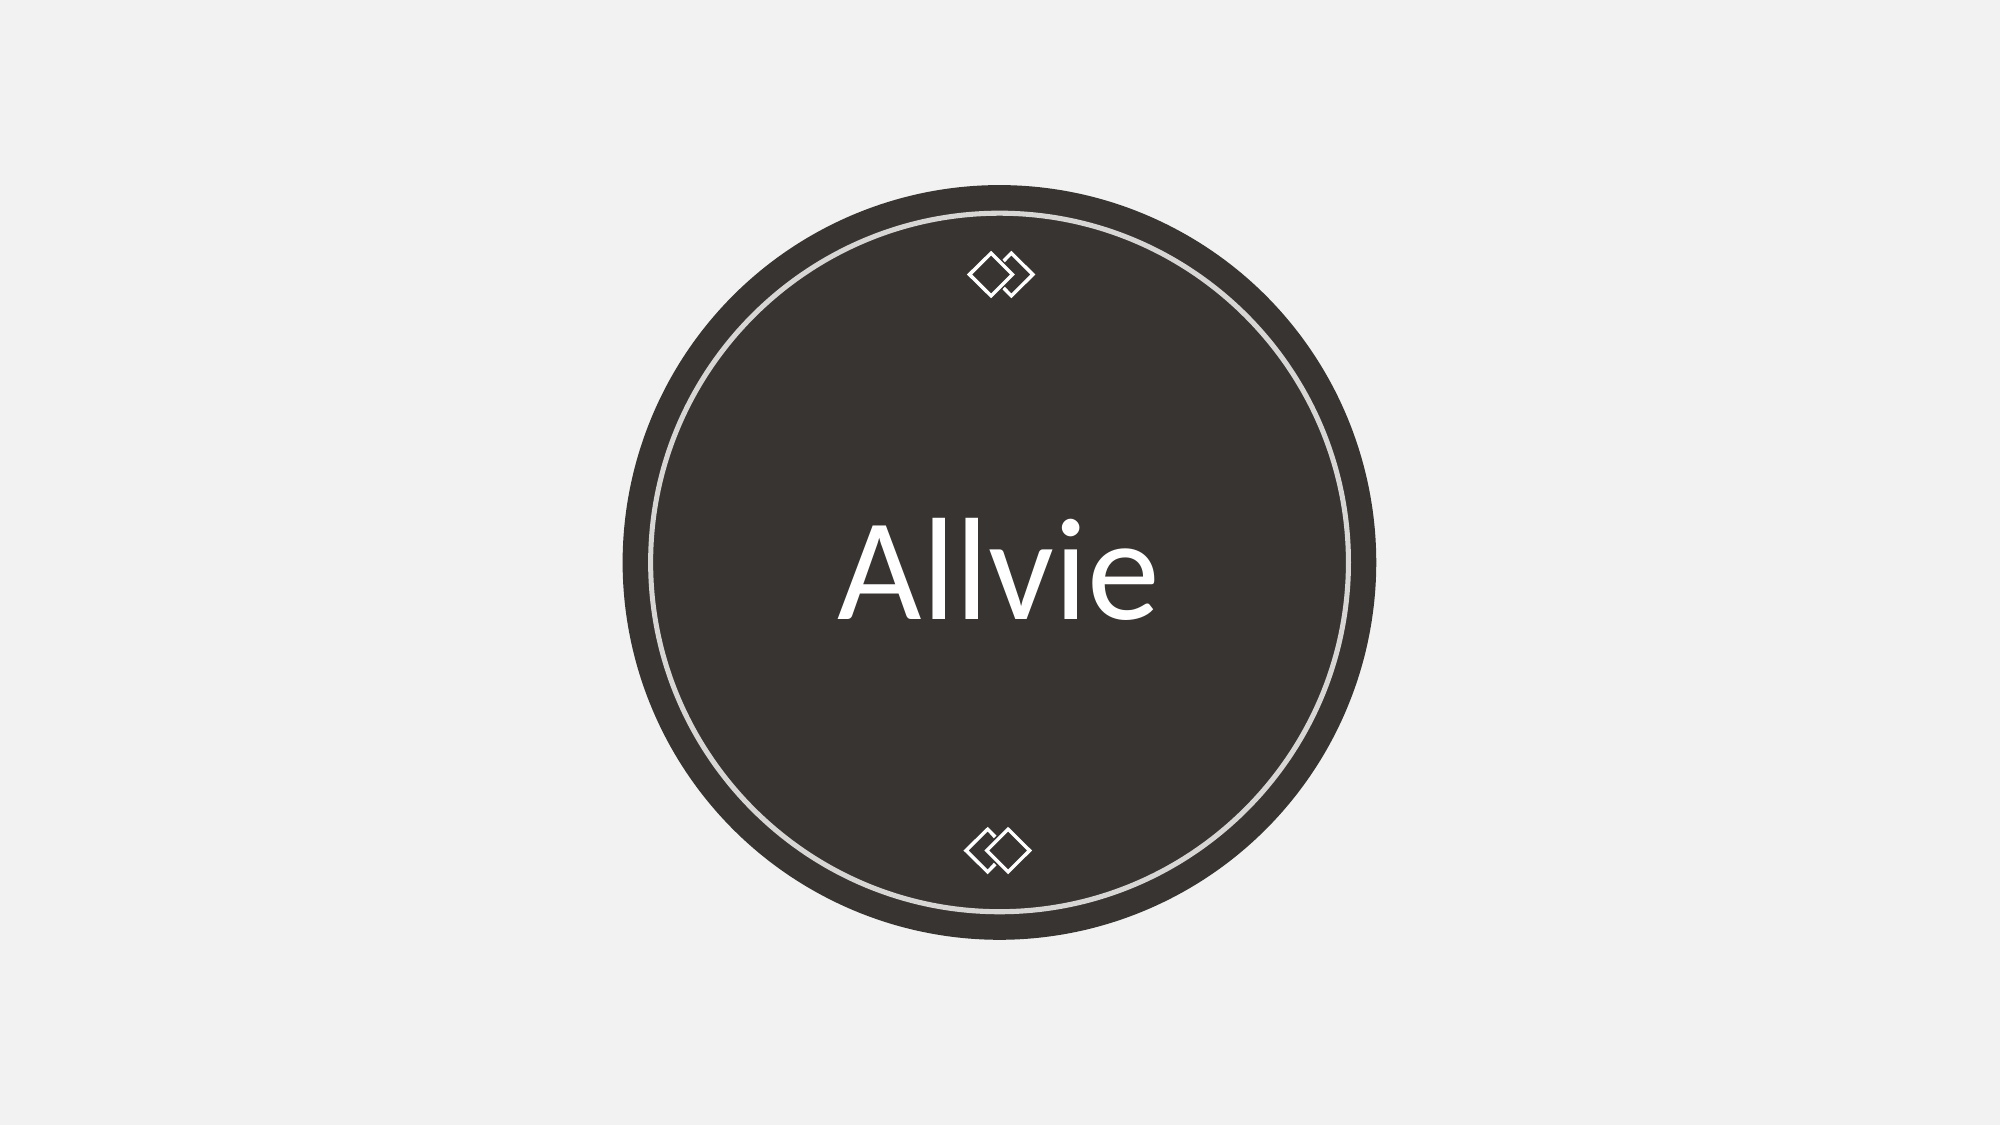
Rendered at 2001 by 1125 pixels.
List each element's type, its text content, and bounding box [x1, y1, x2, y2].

text_box [984, 826, 1033, 875]
text_box Allvie [823, 466, 1176, 657]
text_box [966, 250, 1015, 299]
text_box [963, 826, 997, 875]
text_box [648, 210, 1352, 915]
text_box [1002, 250, 1036, 299]
text_box [622, 185, 1377, 940]
